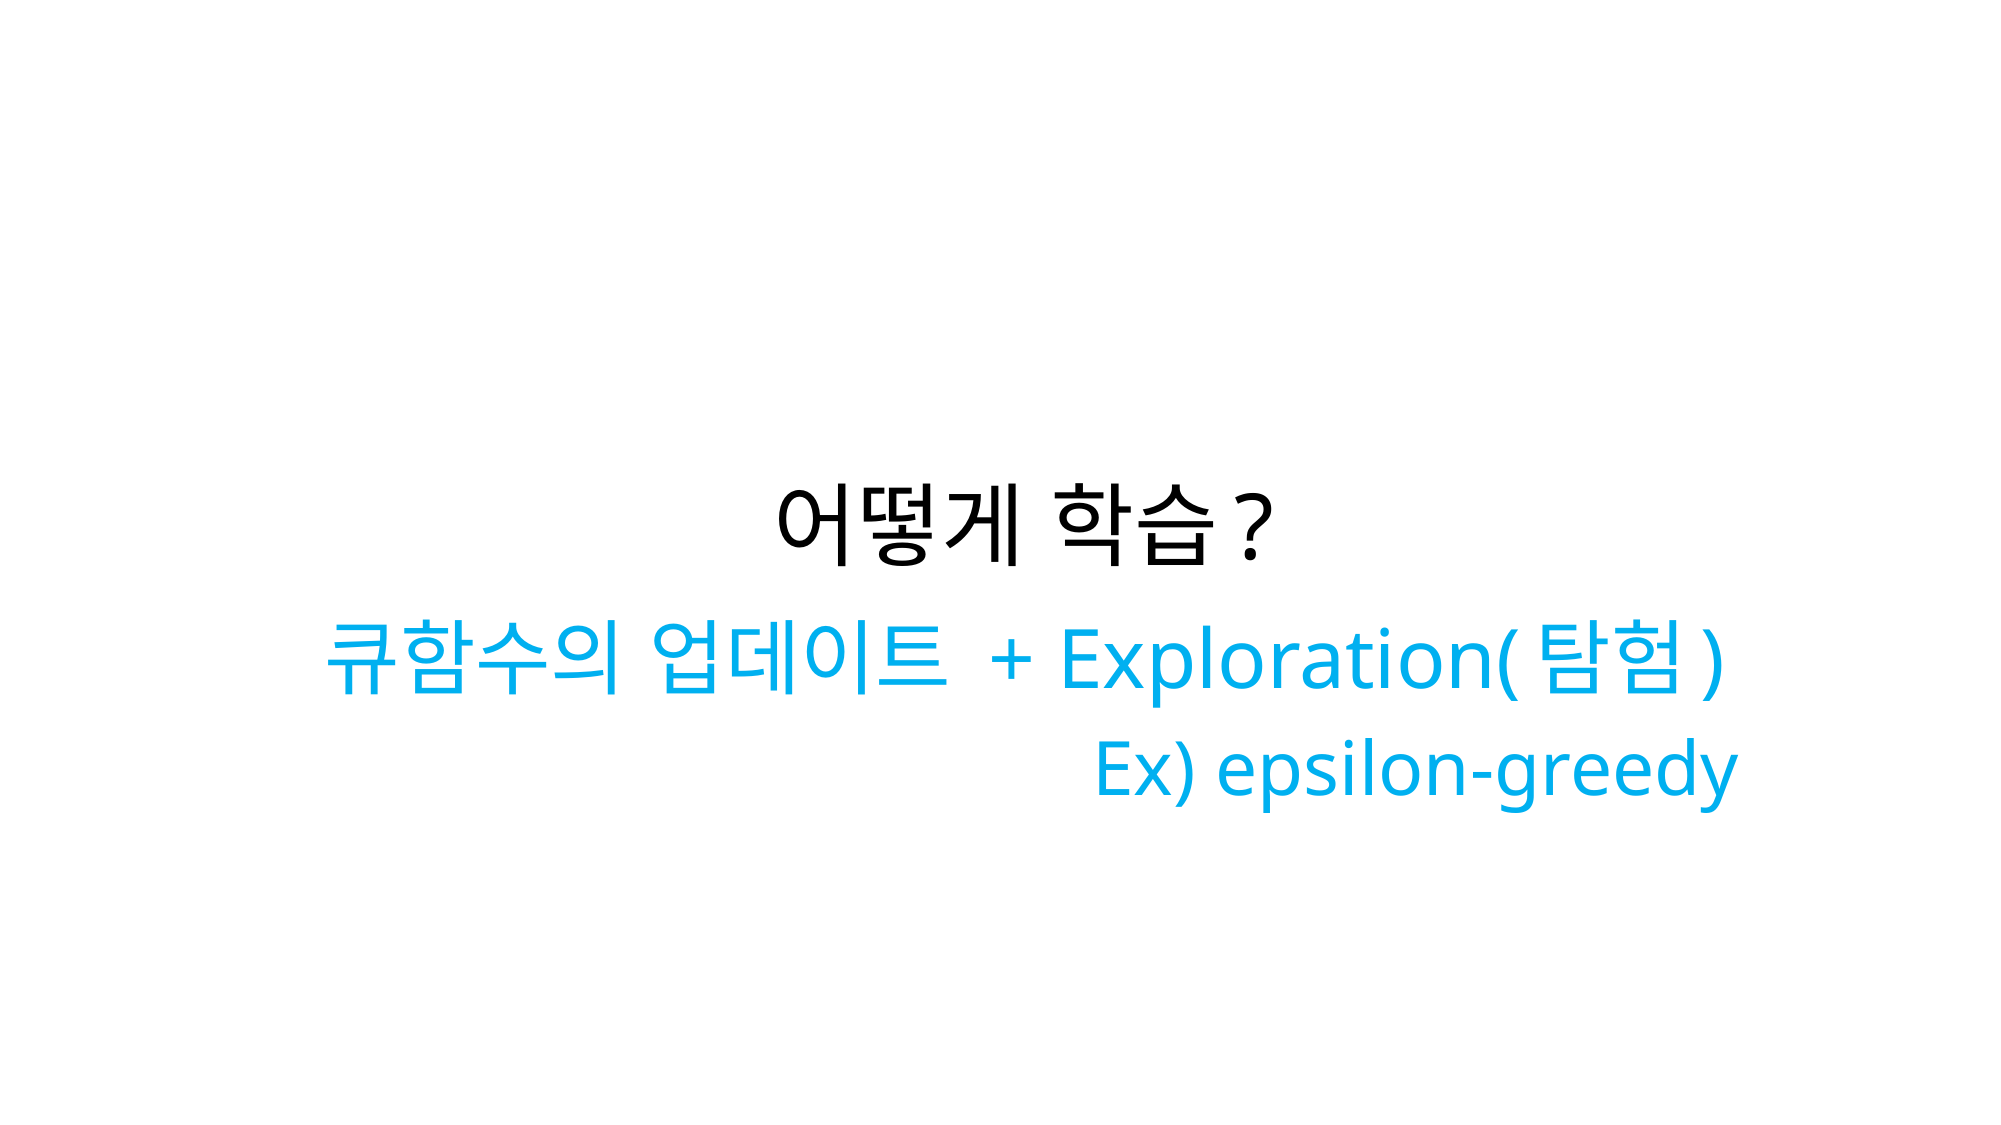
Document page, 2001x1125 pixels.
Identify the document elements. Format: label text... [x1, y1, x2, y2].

title 어떻게 학습? 큐함수의 업데이트 + Exploration(탐험) [173, 422, 1899, 713]
text_box Ex) epsilon-greedy [1077, 712, 1755, 818]
